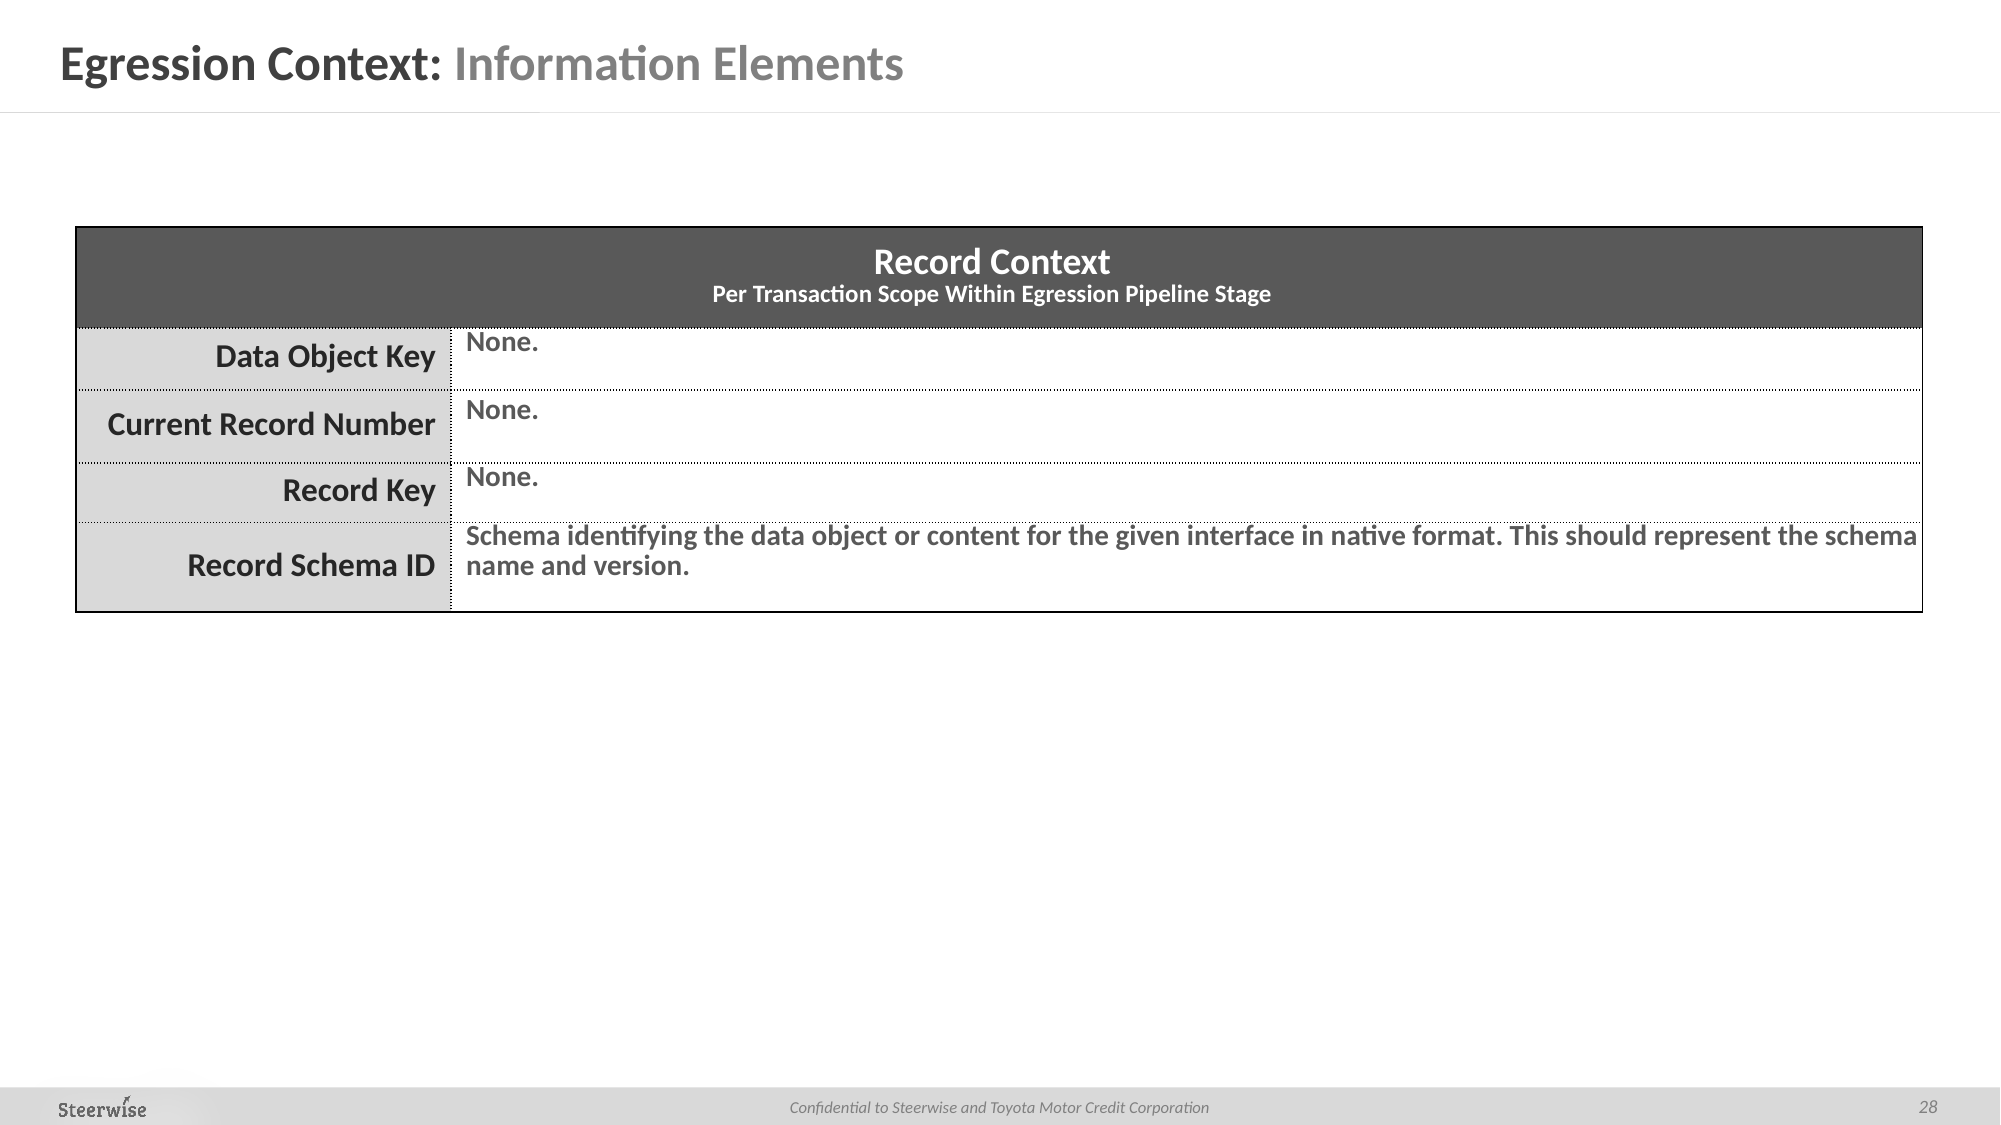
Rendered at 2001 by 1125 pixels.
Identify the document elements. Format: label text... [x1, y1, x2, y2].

table_cell Data Object Key [77, 328, 451, 390]
table_cell Record Key [77, 463, 451, 523]
table_cell Current Record Number [77, 390, 451, 463]
table_header Record Context Per Transaction Scope Within Egression Pipeline Stage [77, 228, 1922, 328]
picture [53, 1089, 151, 1122]
table_cell None. [451, 390, 1922, 463]
slide_number 28 [1875, 1087, 1982, 1125]
table_cell None. [451, 463, 1922, 523]
title Egression Context: Information Elements [0, 23, 1999, 97]
table_cell None. [451, 328, 1922, 390]
table_cell Schema identifying the data object or content for the given interface in native format. This should represent the schema name and version. [451, 523, 1922, 611]
table_cell Record Schema ID [77, 523, 451, 611]
